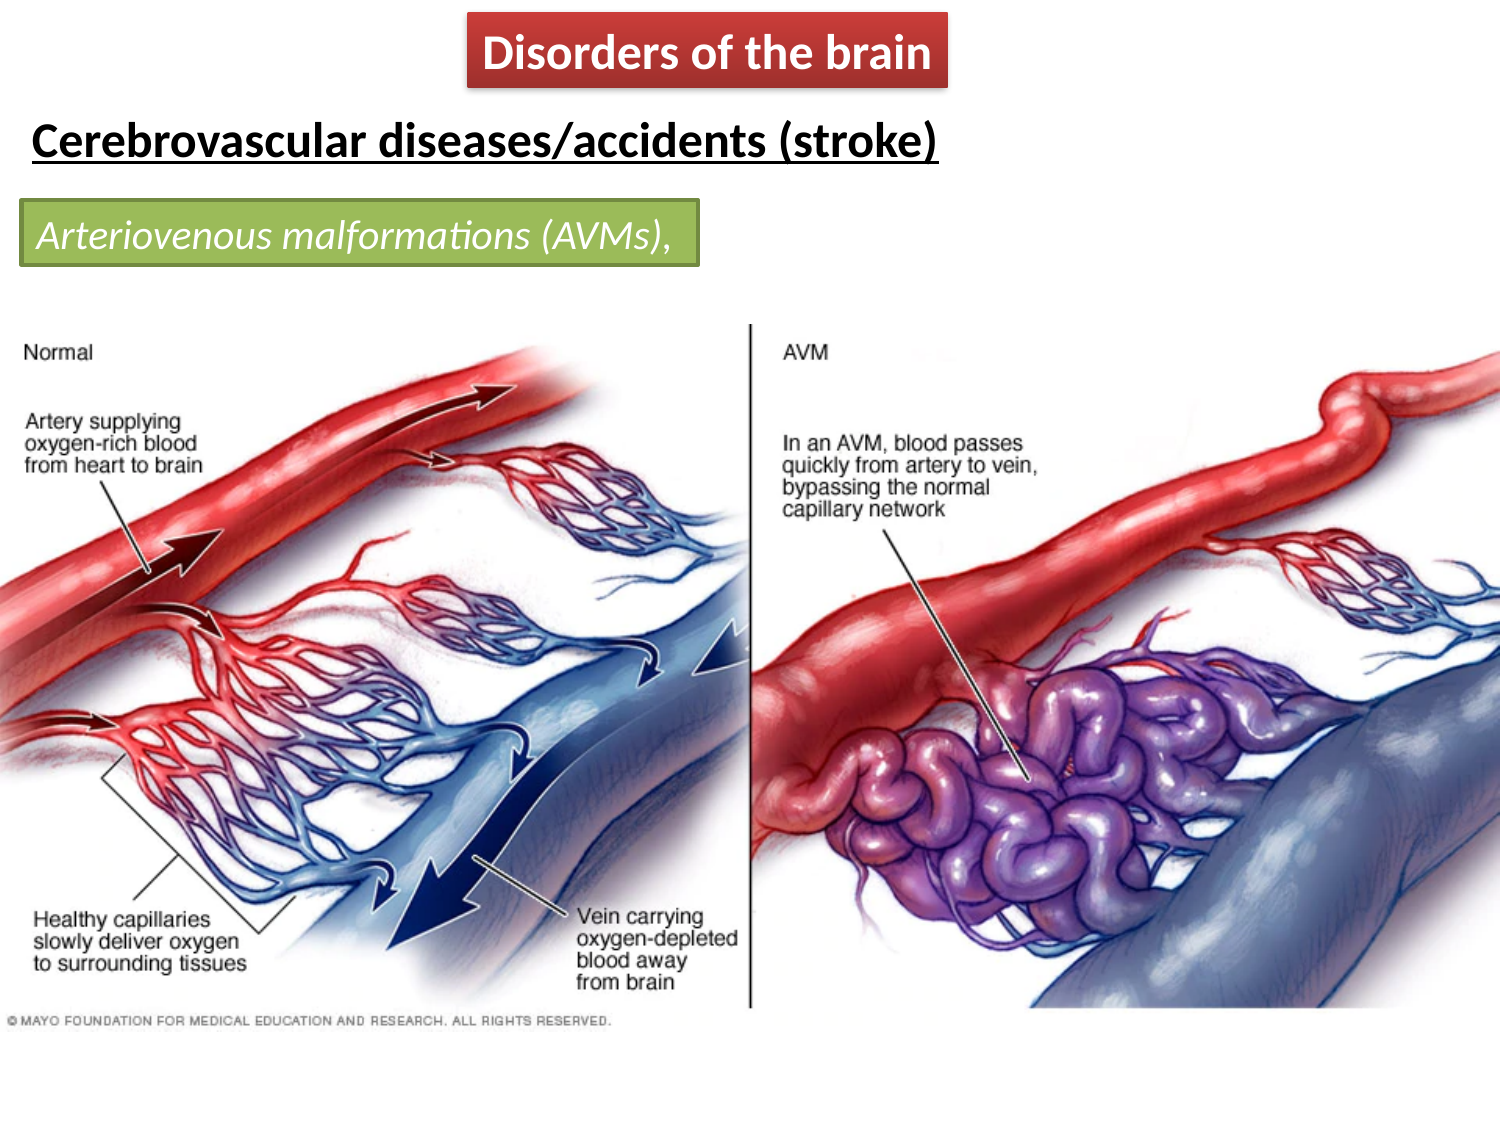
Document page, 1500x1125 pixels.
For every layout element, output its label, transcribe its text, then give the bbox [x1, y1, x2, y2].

text_box Arteriovenous malformations (AVMs), [19, 198, 700, 267]
text_box Cerebrovascular diseases/accidents (stroke) [17, 99, 954, 175]
picture [0, 324, 1500, 1032]
text_box Disorders of the brain [467, 12, 948, 88]
